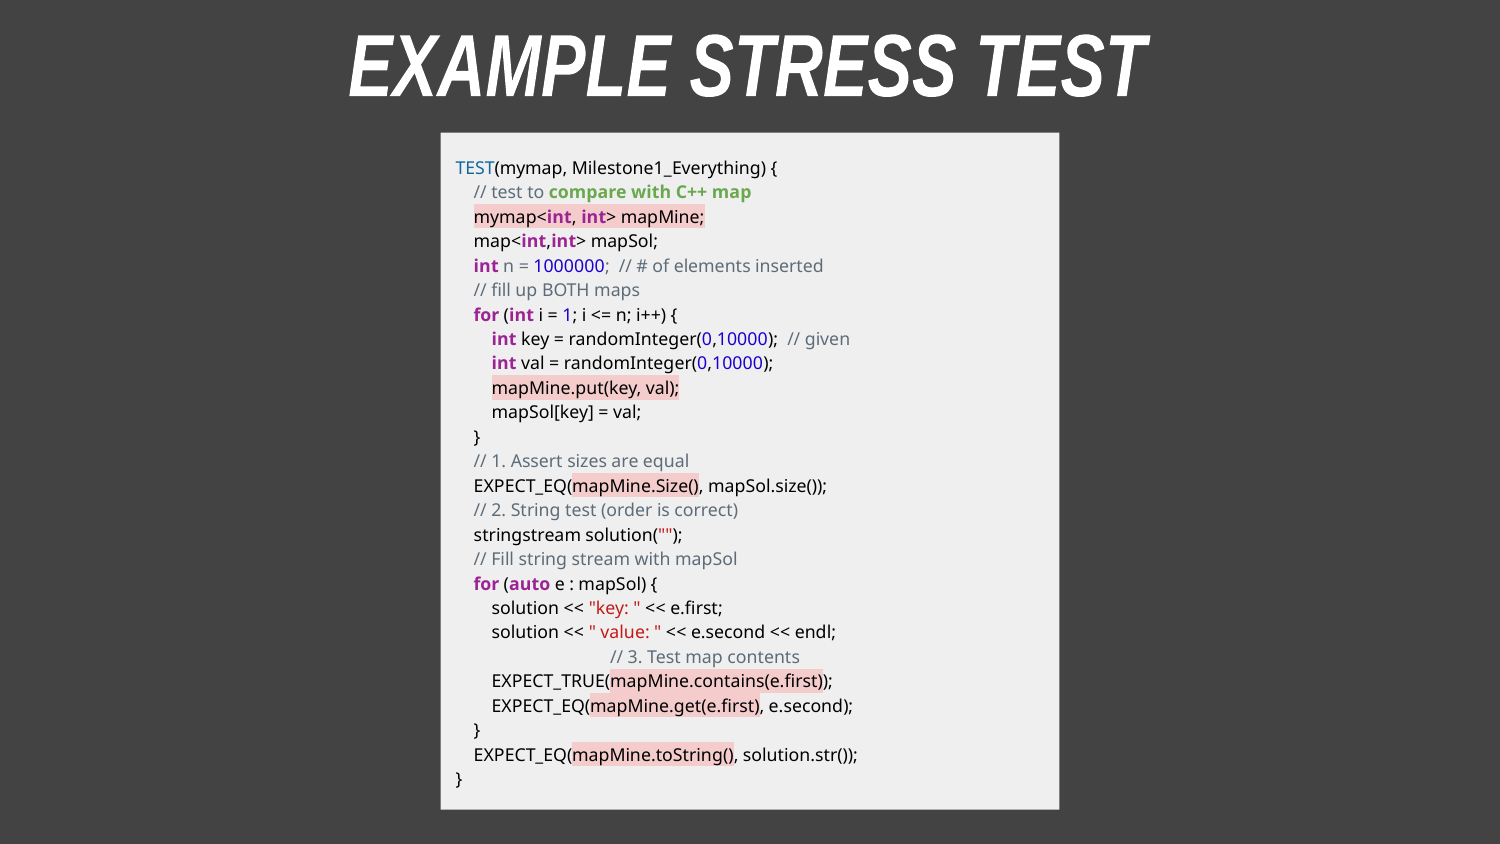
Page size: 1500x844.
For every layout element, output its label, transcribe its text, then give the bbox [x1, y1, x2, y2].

text_box TEST(mymap, Milestone1_Everything) { // test to compare with C++ map mymap<int, int> mapMine; map<int,int> mapSol; int n = 1000000; // # of elements inserted // fill up BOTH maps for (int i = 1; i <= n; i++) { int key = randomInteger(0,10000); // given int val = randomInteger(0,10000); mapMine.put(key, val); mapSol[key] = val; } // 1. Assert sizes are equal EXPECT_EQ(mapMine.Size(), mapSol.size()); // 2. String test (order is correct) stringstream solution(""); // Fill string stream with mapSol for (auto e : mapSol) { solution << "key: " << e.first; solution << " value: " << e.second << endl; // 3. Test map contents EXPECT_TRUE(mapMine.contains(e.first)); EXPECT_EQ(mapMine.get(e.first), e.second); } EXPECT_EQ(mapMine.toString(), solution.str()); } [440, 132, 1060, 810]
